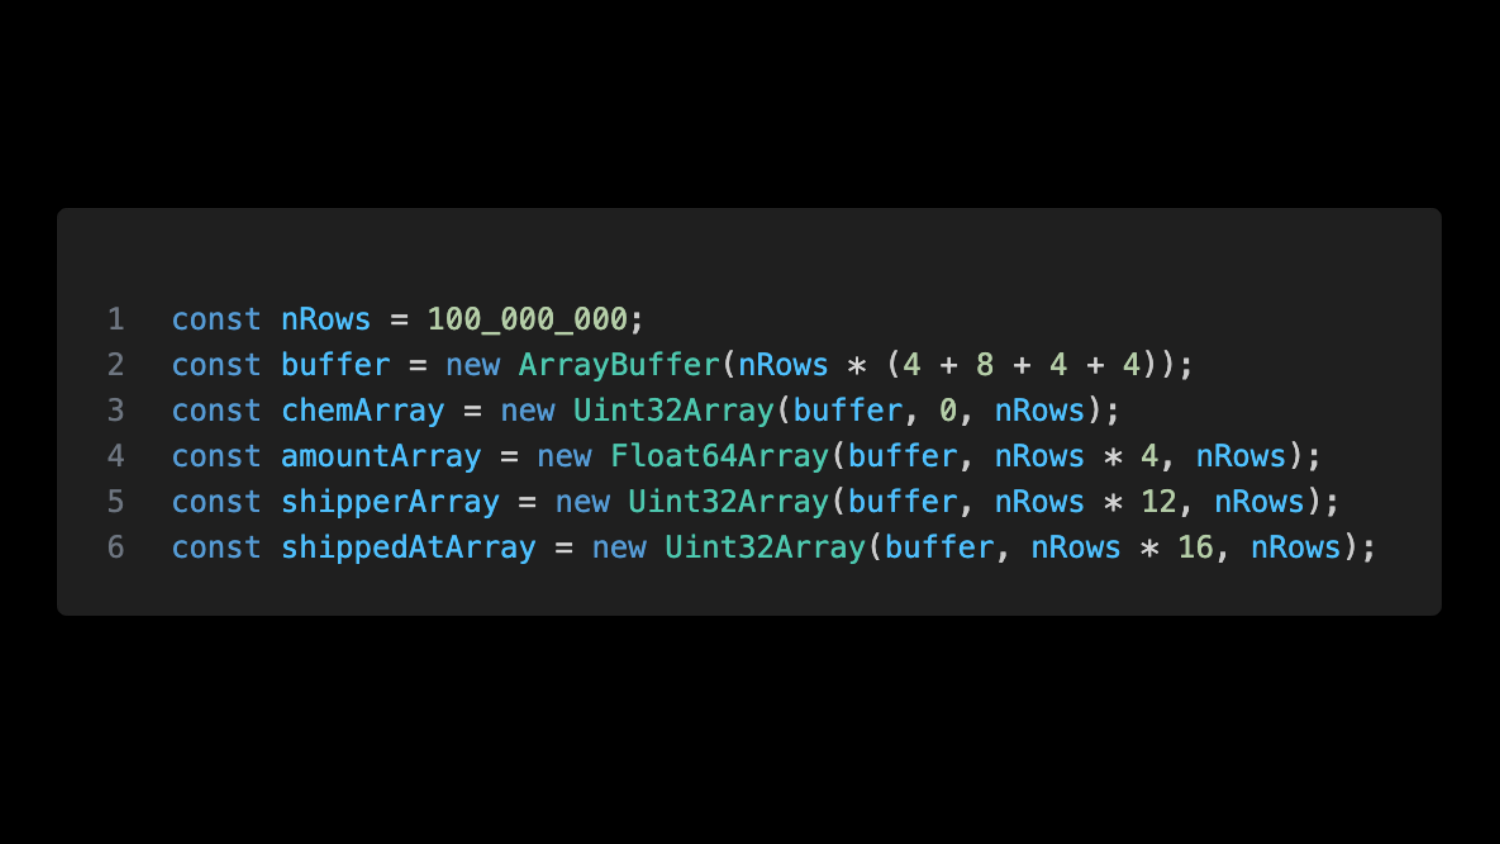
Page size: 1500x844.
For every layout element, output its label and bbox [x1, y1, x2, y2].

picture [24, 175, 1476, 649]
